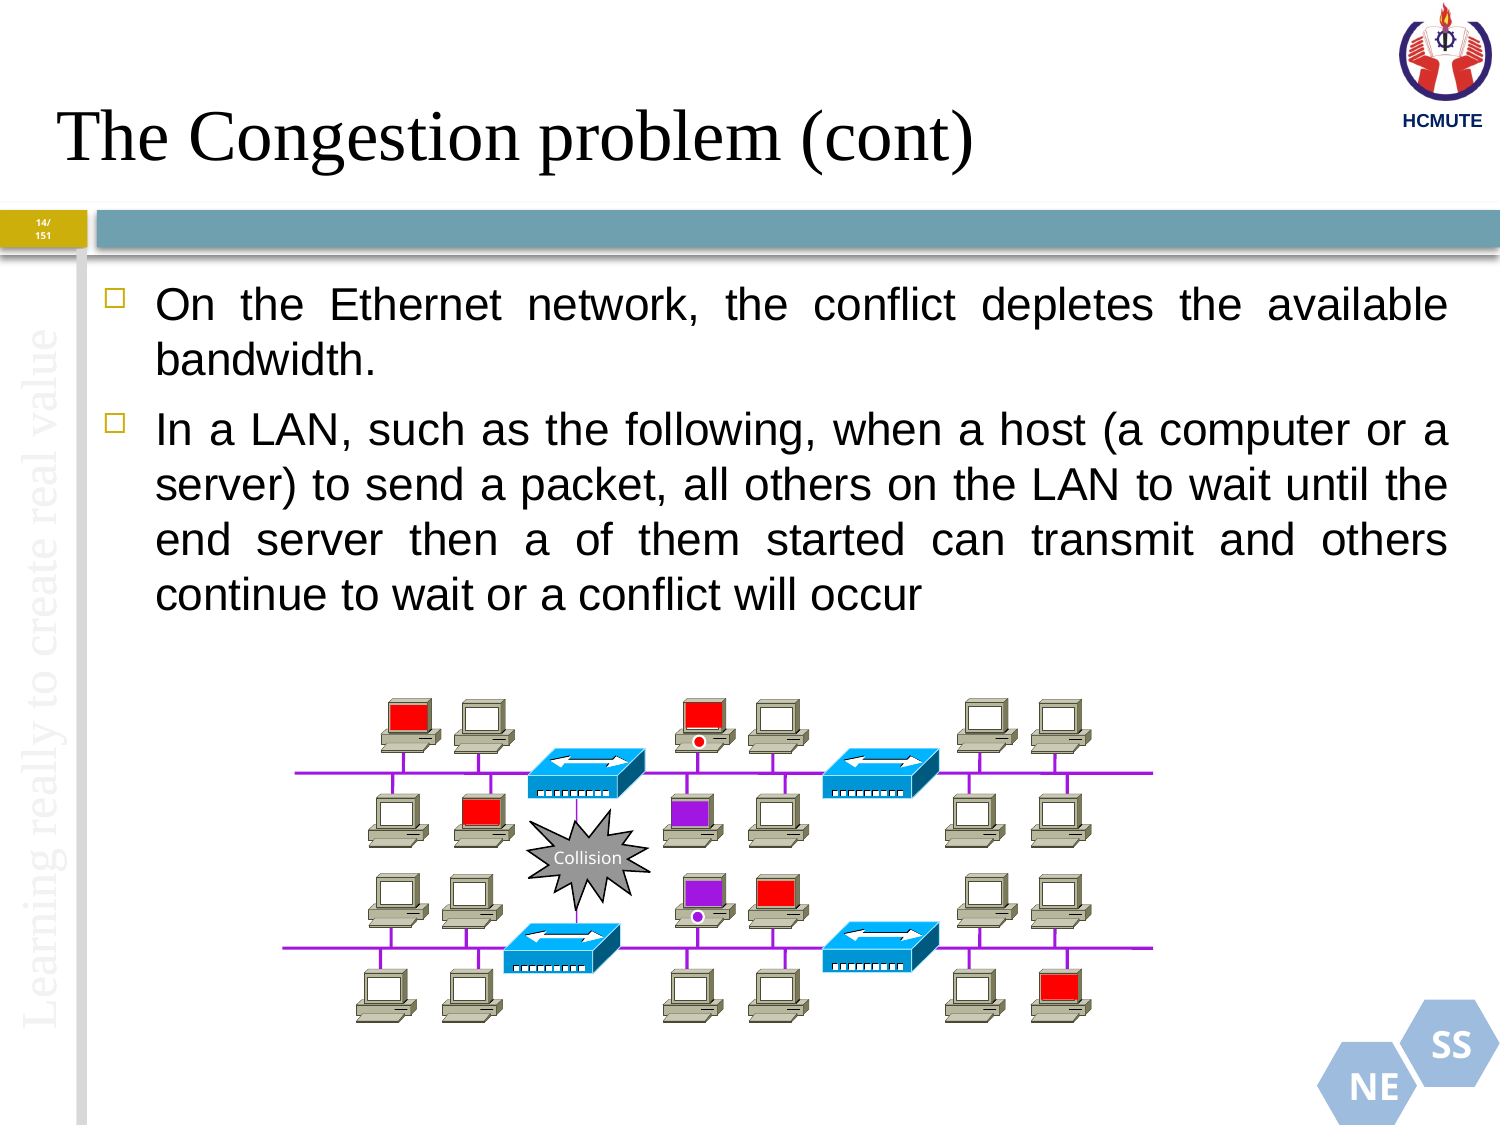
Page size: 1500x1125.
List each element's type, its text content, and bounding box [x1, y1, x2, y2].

picture [1399, 2, 1492, 101]
list On the Ethernet network, the conflict depletes the available bandwidth. In a LAN, such as the following, when a host (a computer or a server) to send a packet, all others on the LAN to wait until the end server then a of them started can transmit and others continue to wait or a conflict will occur [87, 267, 1465, 659]
title The Congestion problem (cont) [41, 78, 1367, 184]
slide_number 14/ 151 [0, 208, 87, 249]
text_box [282, 697, 1154, 1024]
